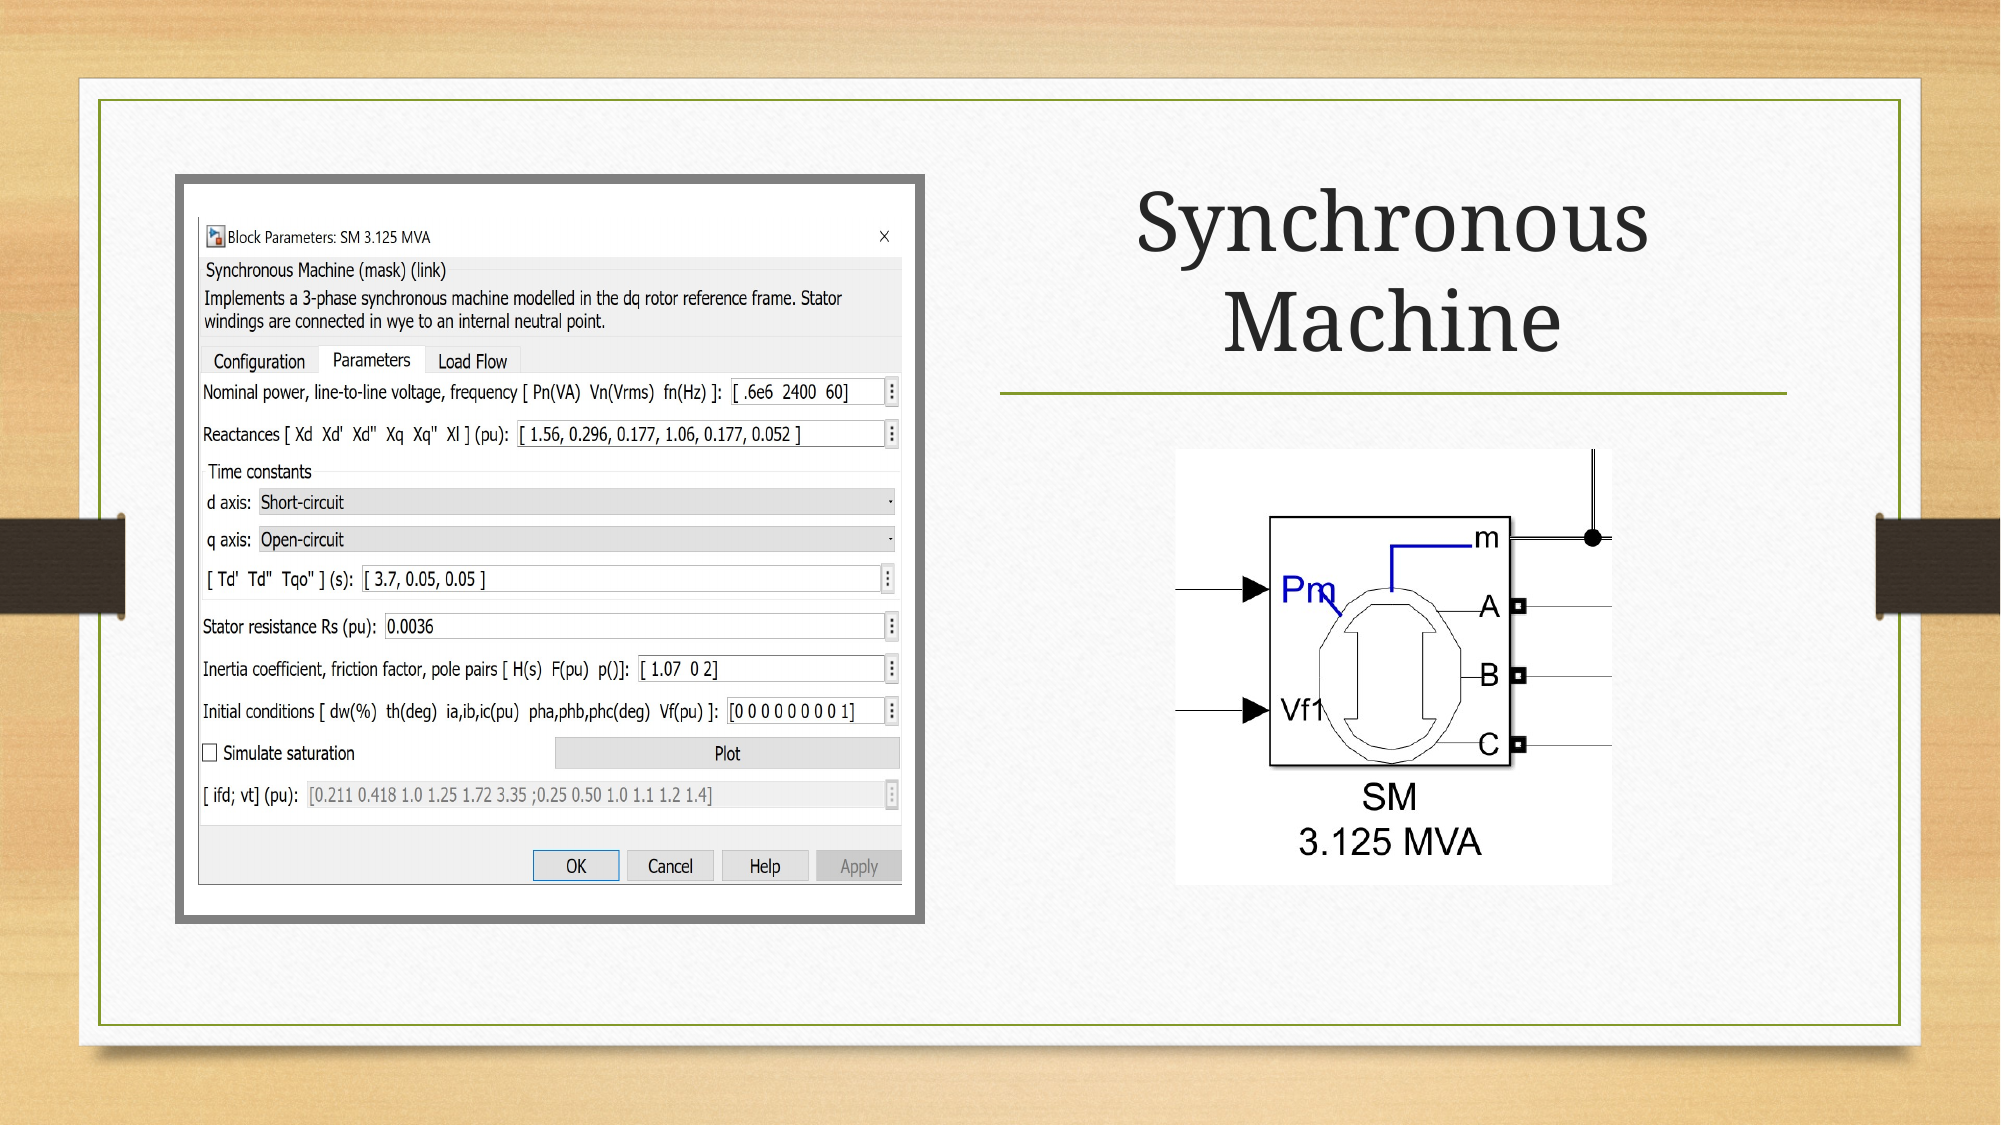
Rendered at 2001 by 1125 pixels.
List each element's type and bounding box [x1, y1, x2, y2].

picture [1174, 449, 1613, 885]
text_box [0, 0, 2000, 1125]
list [198, 217, 902, 885]
